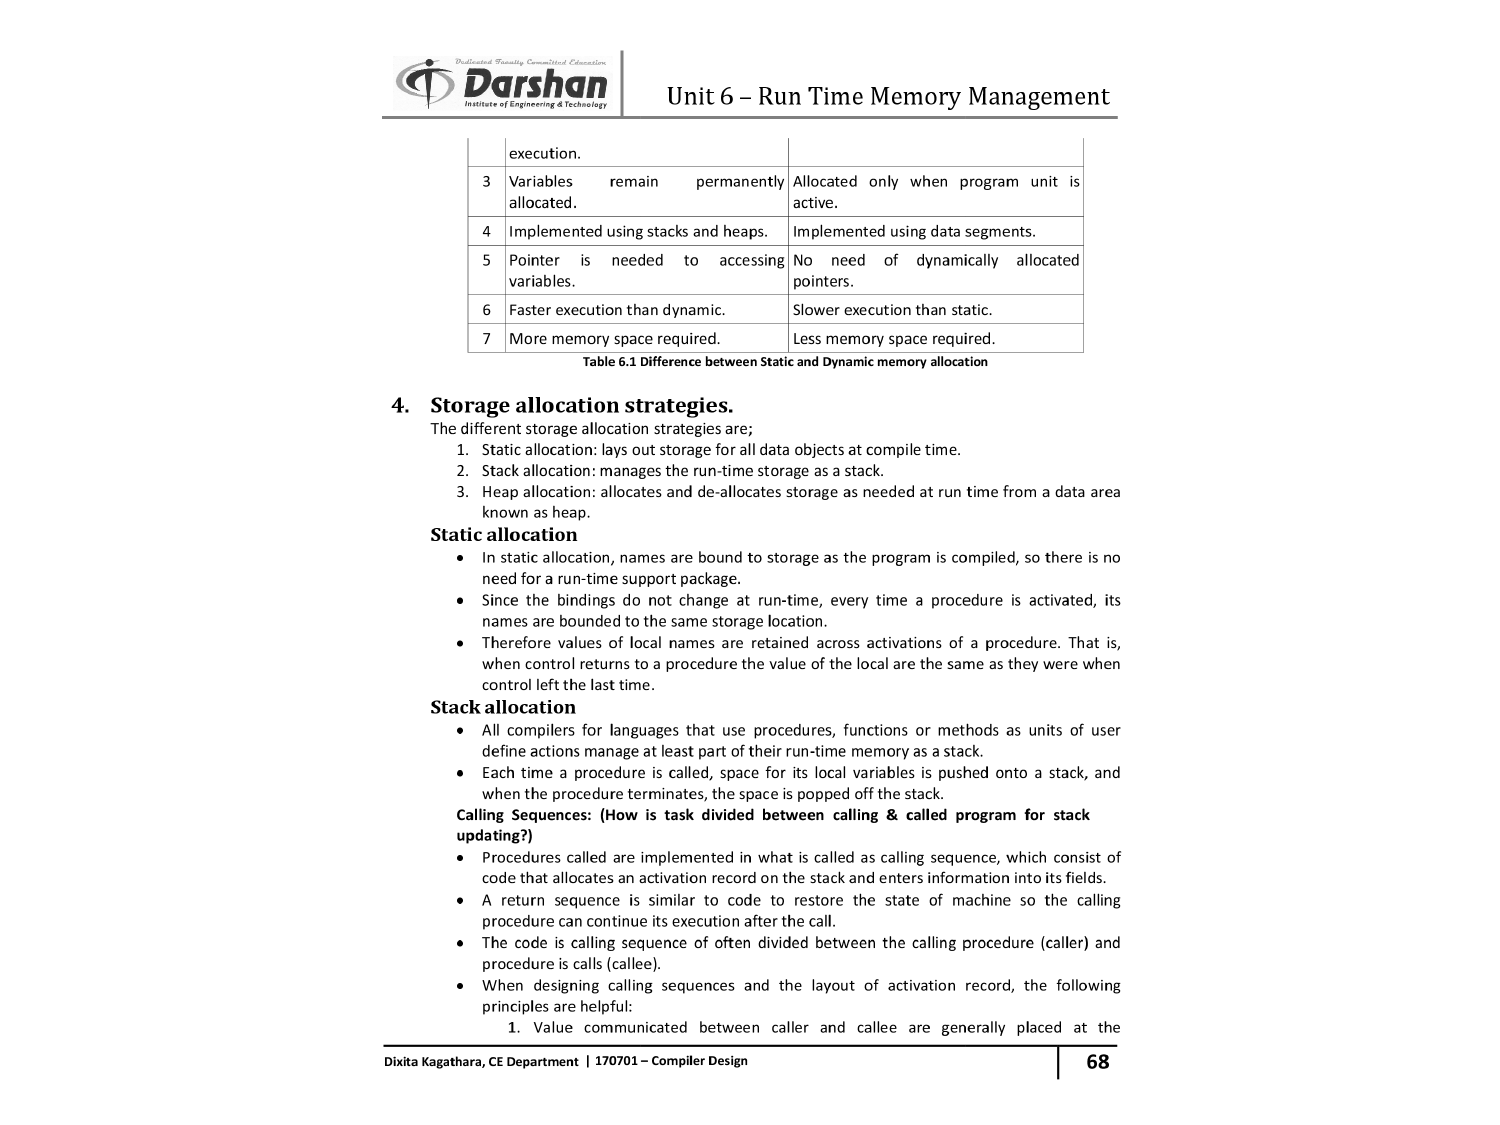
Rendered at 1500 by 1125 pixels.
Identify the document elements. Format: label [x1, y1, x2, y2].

picture [313, 0, 1187, 1125]
